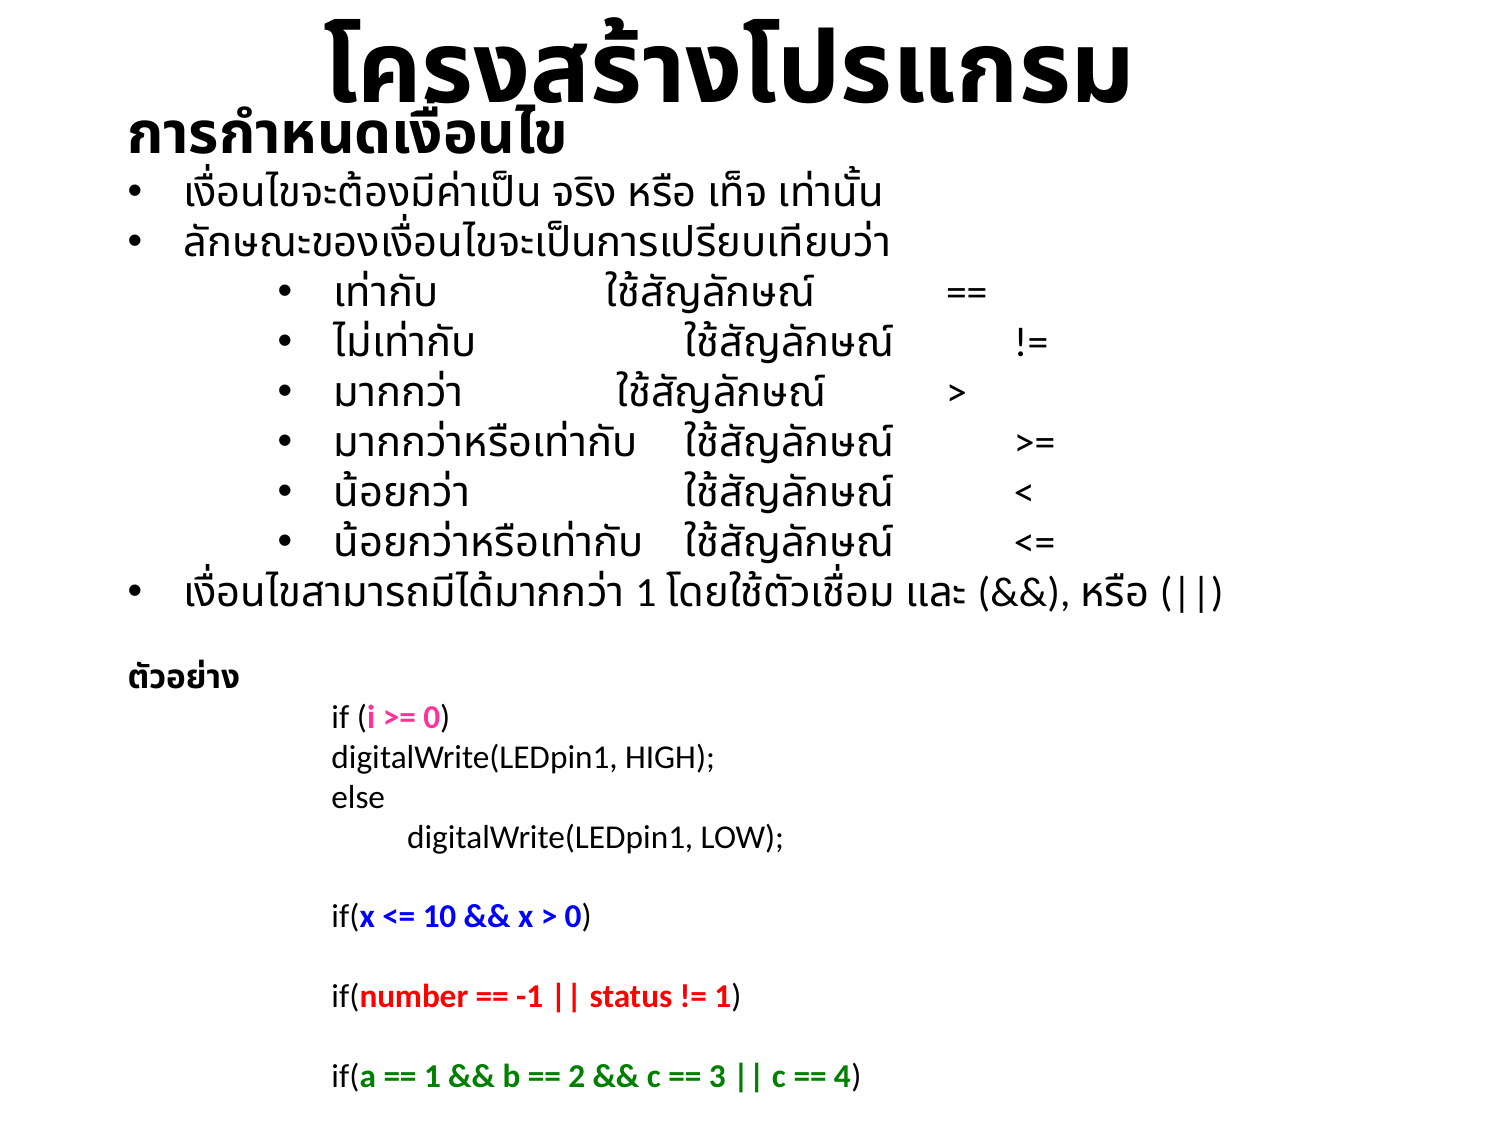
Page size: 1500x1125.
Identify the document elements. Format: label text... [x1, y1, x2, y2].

text_box การกำหนดเงื่อนไข เงื่อนไขจะต้องมีค่าเป็น จริง หรือ เท็จ เท่านั้น ลักษณะของเงื่อนไขจะเป็นการเปรียบเทียบว่า เท่ากับ ใช้สัญลักษณ์ == ไม่เท่ากับ ใช้สัญลักษณ์ != มากกว่า ใช้สัญลักษณ์ > มากกว่าหรือเท่ากับ ใช้สัญลักษณ์ >= น้อยกว่า ใช้สัญลักษณ์ < น้อยกว่าหรือเท่ากับ ใช้สัญลักษณ์ <= เงื่อนไขสามารถมีได้มากกว่า 1 โดยใช้ตัวเชื่อม และ (&&), หรือ (||) ตัวอย่าง if (i >= 0) digitalWrite(LEDpin1, HIGH); else digitalWrite(LEDpin1, LOW); if(x <= 10 && x > 0) if(number == -1 || status != 1) if(a == 1 && b == 2 && c == 3 || c == 4) [112, 87, 1465, 1125]
text_box โครงสร้างโปรแกรม [308, 0, 1151, 130]
